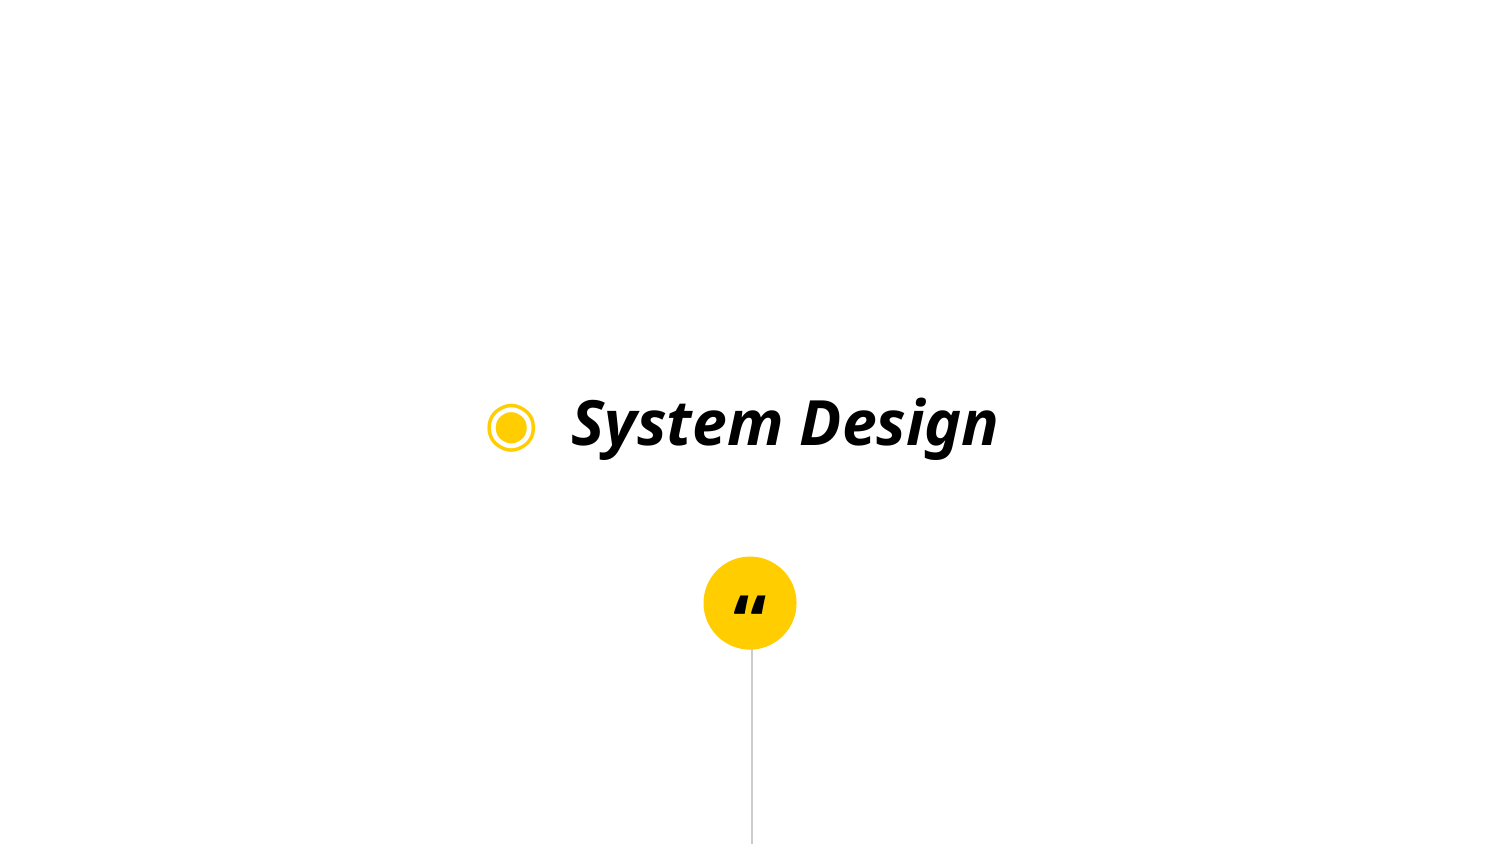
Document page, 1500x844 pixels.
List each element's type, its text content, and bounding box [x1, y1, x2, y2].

list System Design [328, 338, 1139, 474]
